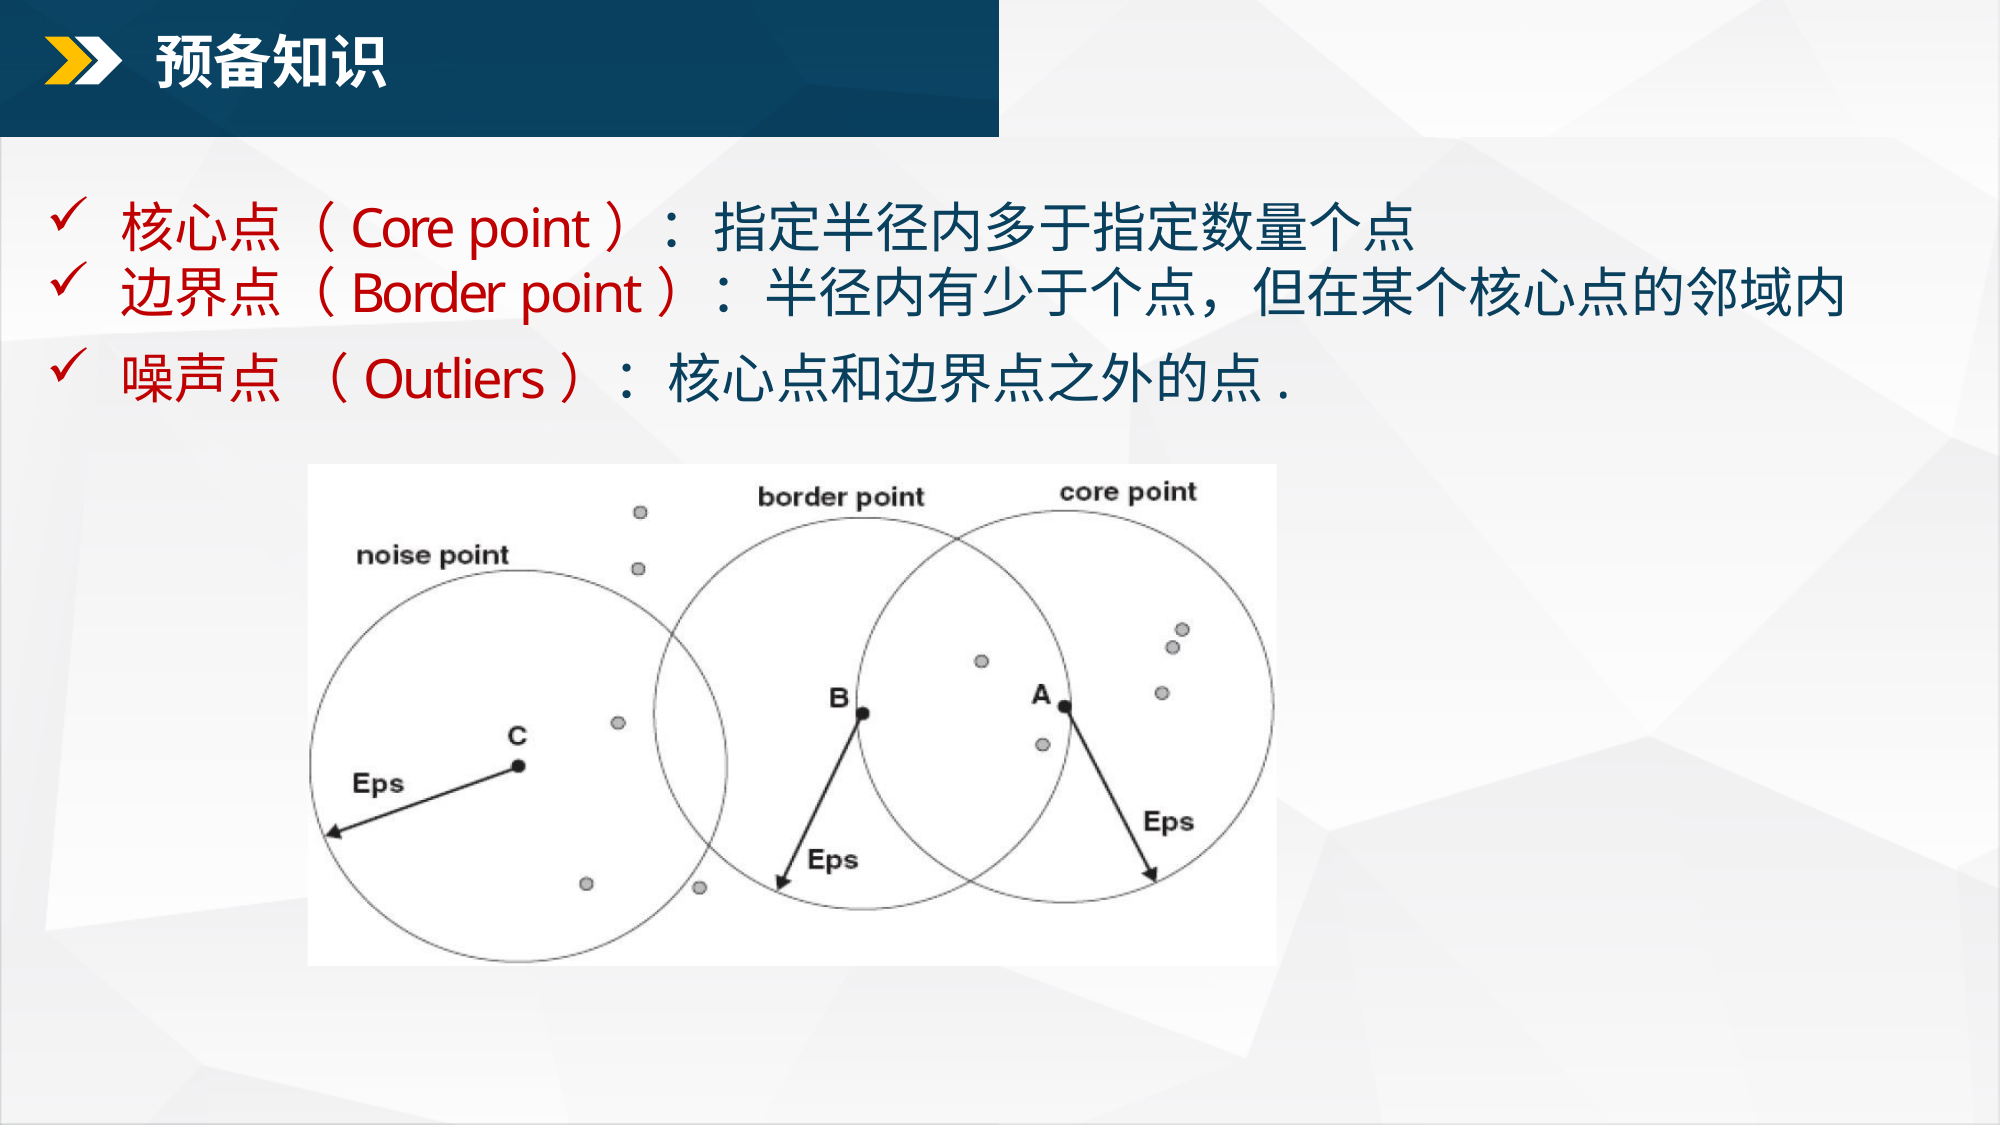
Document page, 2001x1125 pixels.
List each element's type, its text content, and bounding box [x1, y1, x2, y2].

text_box [44, 36, 93, 85]
text_box [0, 137, 2000, 1125]
picture [0, 0, 2000, 137]
text_box [307, 464, 1277, 966]
title 预备知识 [153, 23, 392, 214]
text_box [74, 36, 123, 85]
